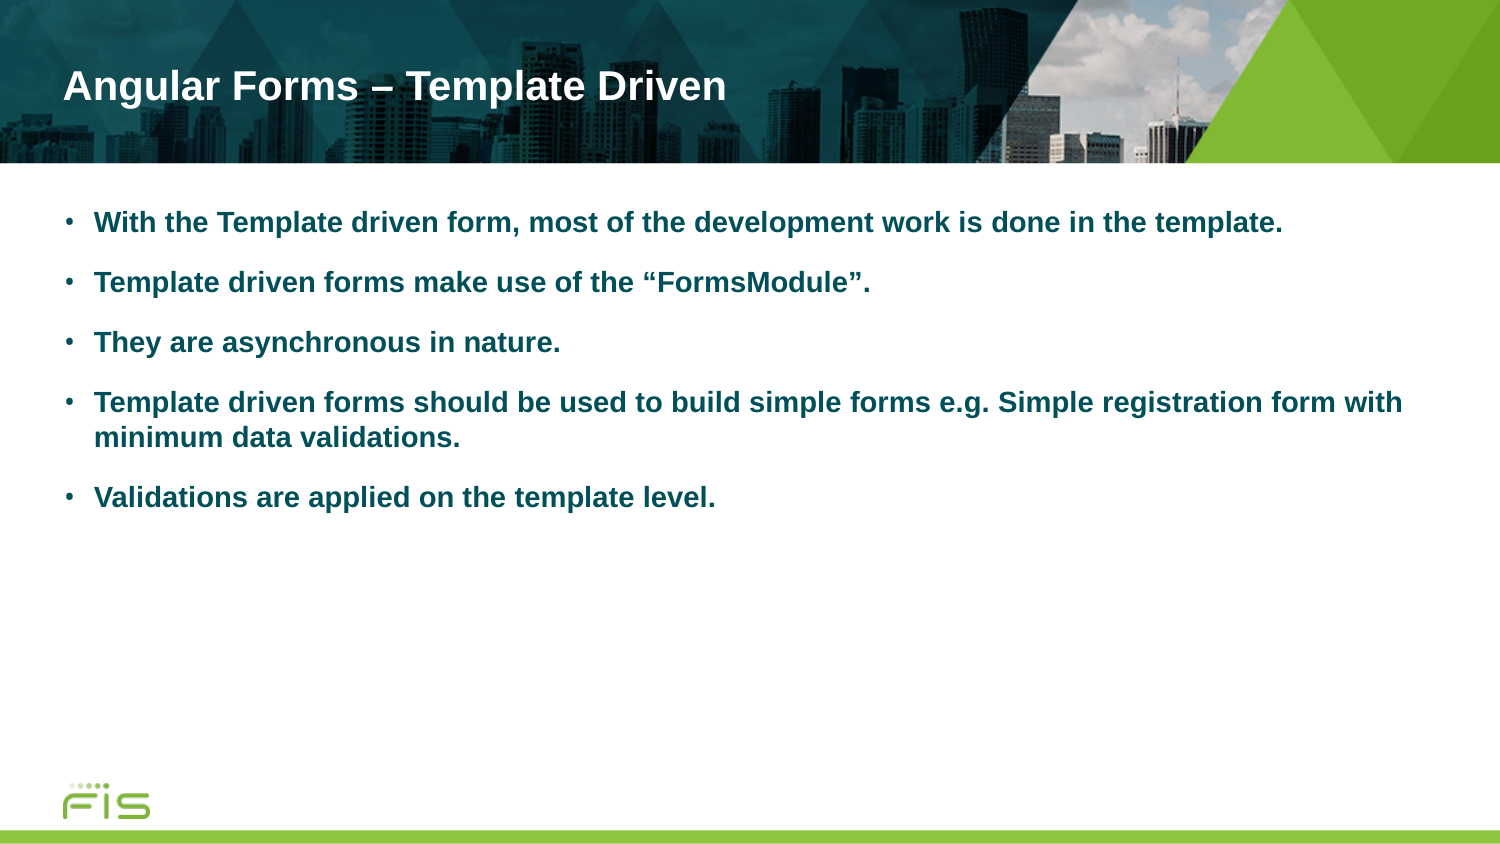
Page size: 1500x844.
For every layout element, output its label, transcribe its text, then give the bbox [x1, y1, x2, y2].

title Angular Forms – Template Driven [62, 68, 1435, 137]
list With the Template driven form, most of the development work is done in the template. Template driven forms make use of the “FormsModule”. They are asynchronous in nature. Template driven forms should be used to build simple forms e.g. Simple registration form with minimum data validations. Validations are applied on the template level. [63, 203, 1435, 760]
picture [0, 0, 1500, 830]
